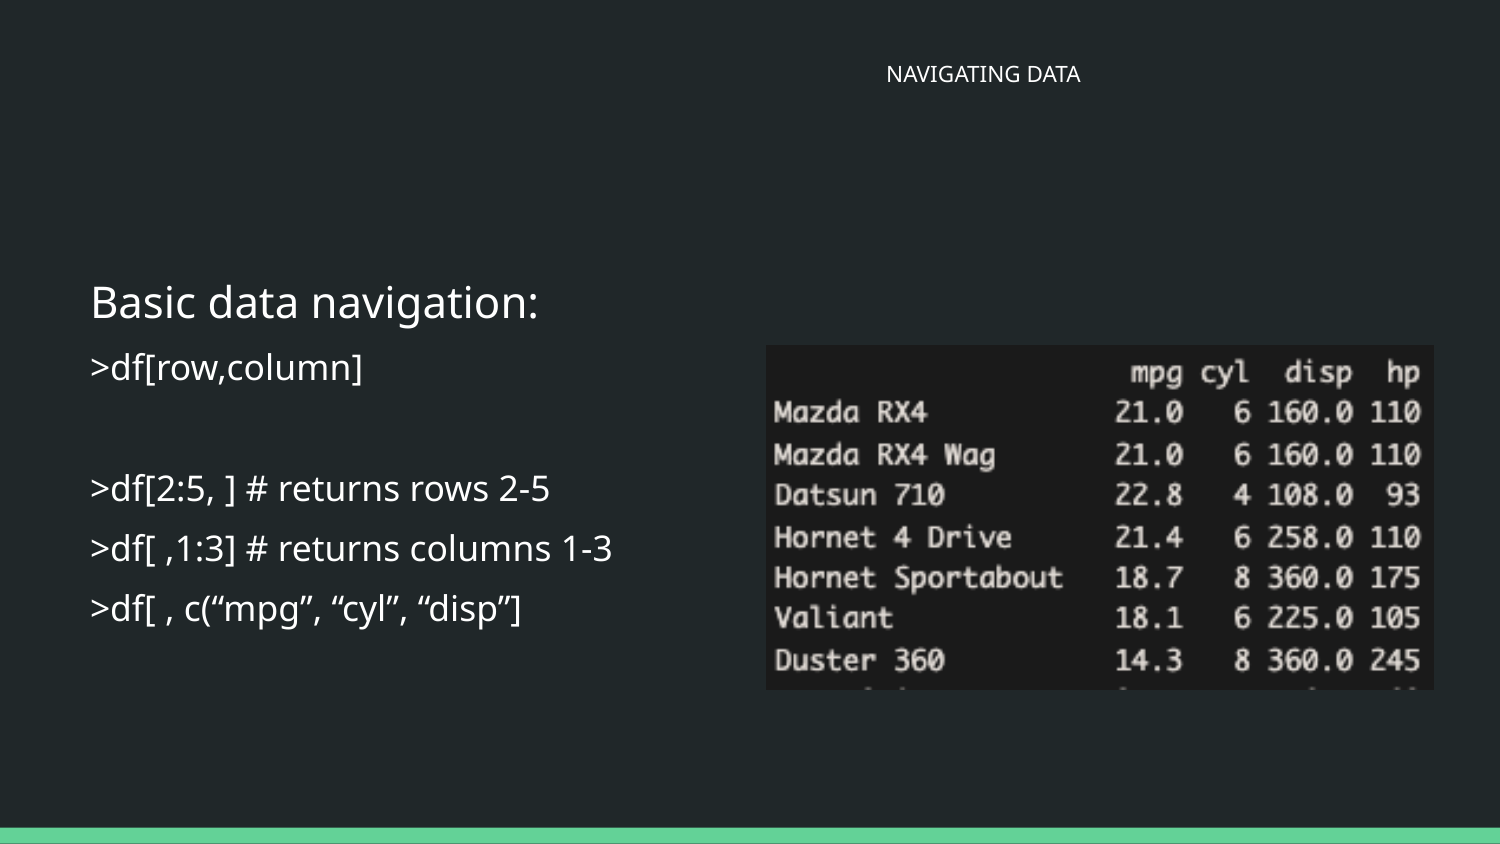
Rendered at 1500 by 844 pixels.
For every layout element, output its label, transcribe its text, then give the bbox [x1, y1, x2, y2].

list Basic data navigation: >df[row,column] >df[2:5, ] # returns rows 2-5 >df[ ,1:3] # returns columns 1-3 >df[ , c(“mpg”, “cyl”, “disp”] [84, 270, 735, 766]
title NAVIGATING DATA [38, 54, 1087, 126]
picture [766, 345, 1435, 690]
